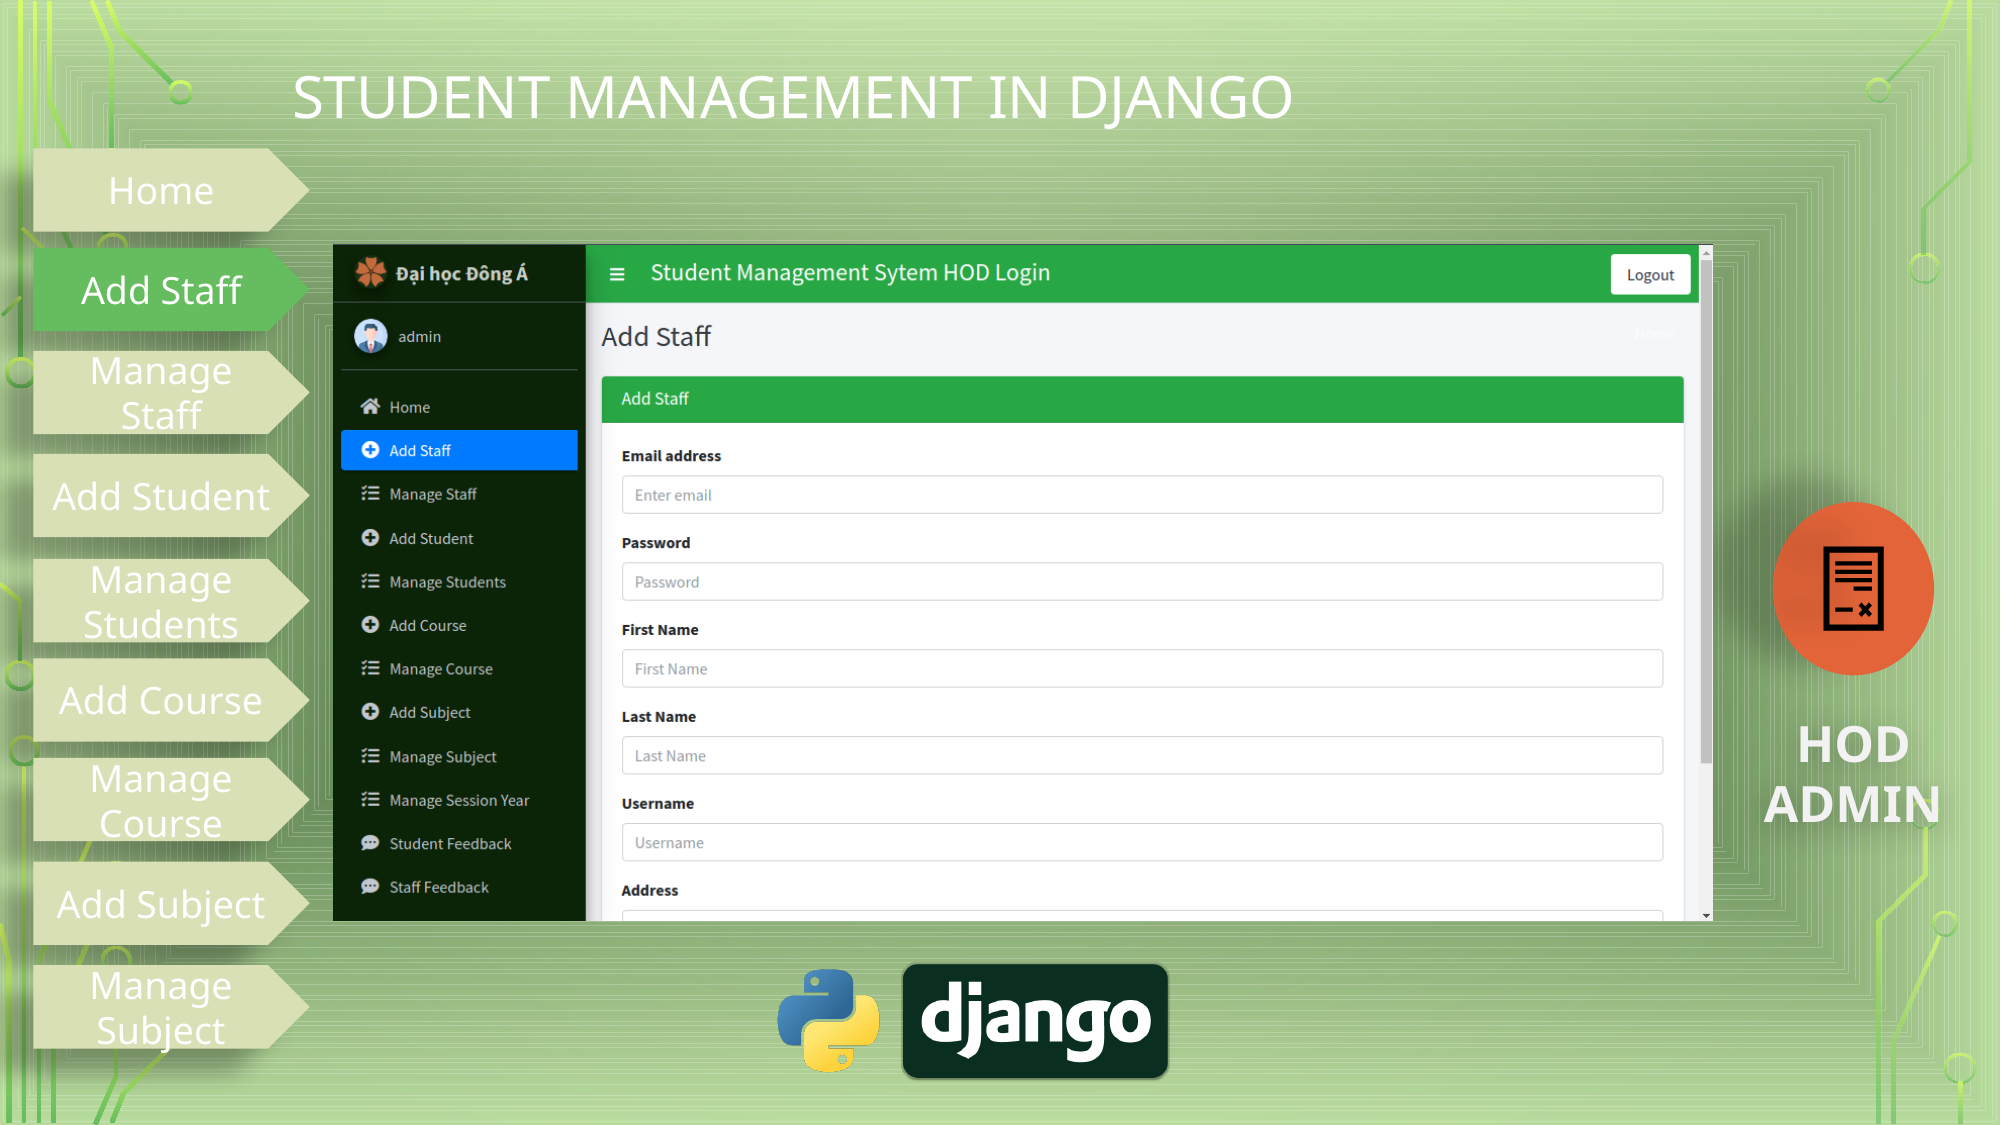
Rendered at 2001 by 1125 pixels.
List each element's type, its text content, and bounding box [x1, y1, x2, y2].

text_box Add Subject [32, 860, 311, 947]
text_box Home [32, 147, 311, 234]
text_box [734, 922, 1207, 1125]
text_box Manage Students [32, 557, 311, 644]
picture [332, 243, 1713, 922]
text_box Manage Subject [32, 963, 311, 1050]
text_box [1713, 501, 2000, 816]
text_box Add Course [32, 657, 311, 744]
title Student management in django [259, 36, 1329, 163]
text_box Add Student [32, 452, 311, 539]
text_box Manage Course [32, 756, 311, 843]
text_box Manage Staff [32, 349, 311, 436]
text_box Add Staff [32, 246, 311, 333]
